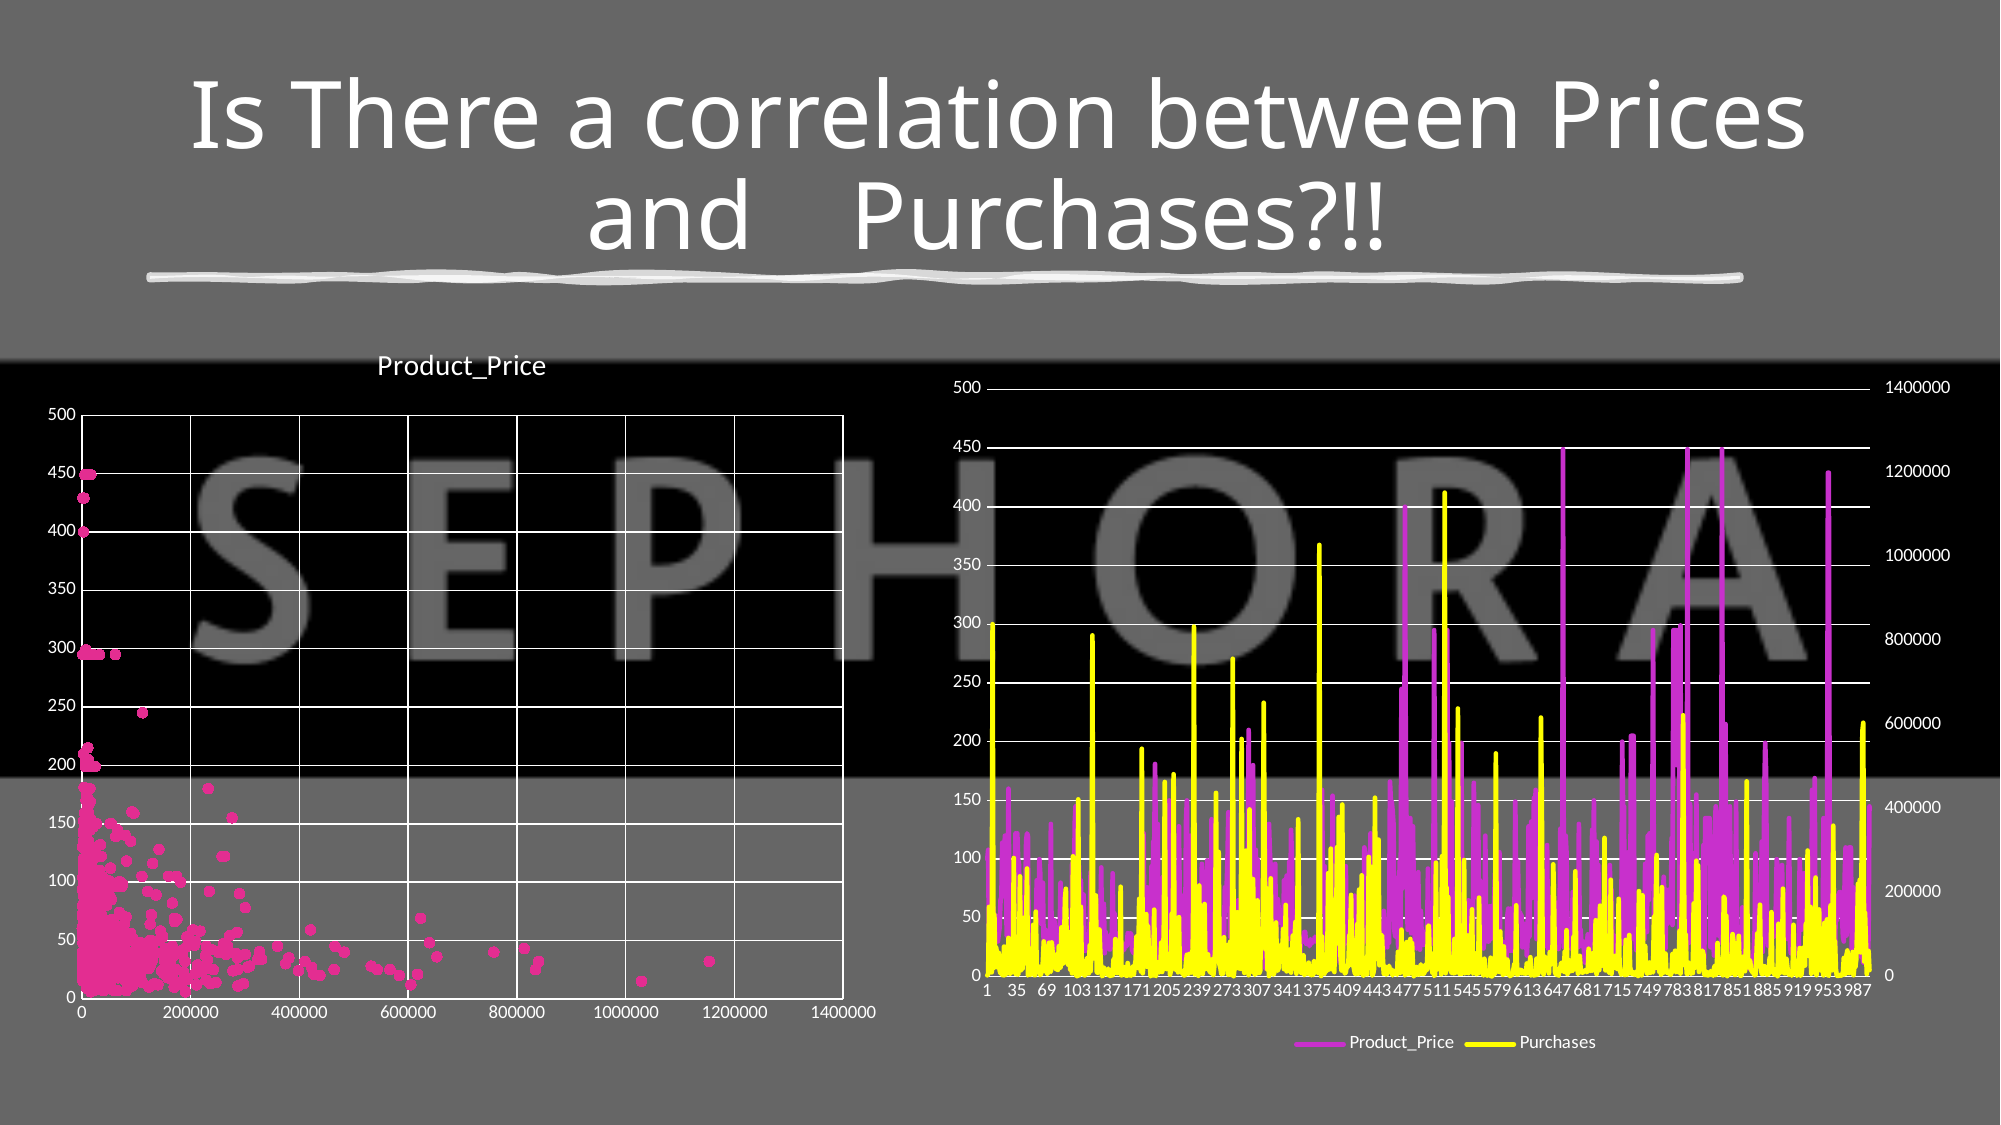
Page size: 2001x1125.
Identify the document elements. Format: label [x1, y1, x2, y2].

chart [930, 340, 1963, 1060]
chart [30, 321, 894, 1038]
picture [0, 0, 2000, 1125]
